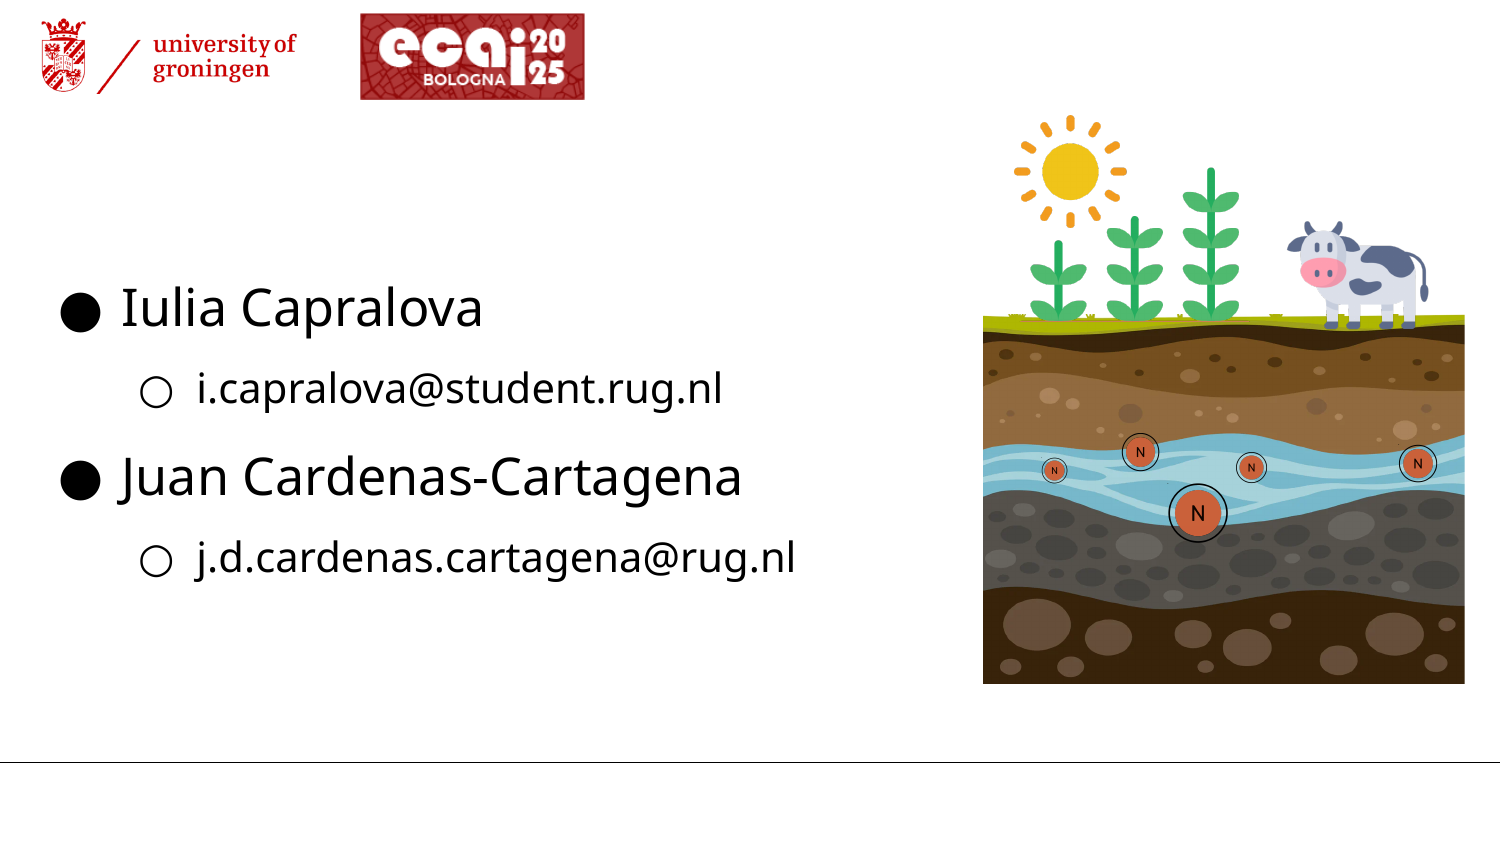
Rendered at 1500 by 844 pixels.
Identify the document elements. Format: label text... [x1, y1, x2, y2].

picture [37, 13, 300, 101]
picture [359, 13, 586, 101]
title Iulia Capralova i.capralova@student.rug.nl Juan Cardenas-Cartagena j.d.cardenas.cartagena@rug.nl [31, 228, 949, 616]
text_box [982, 115, 1465, 684]
